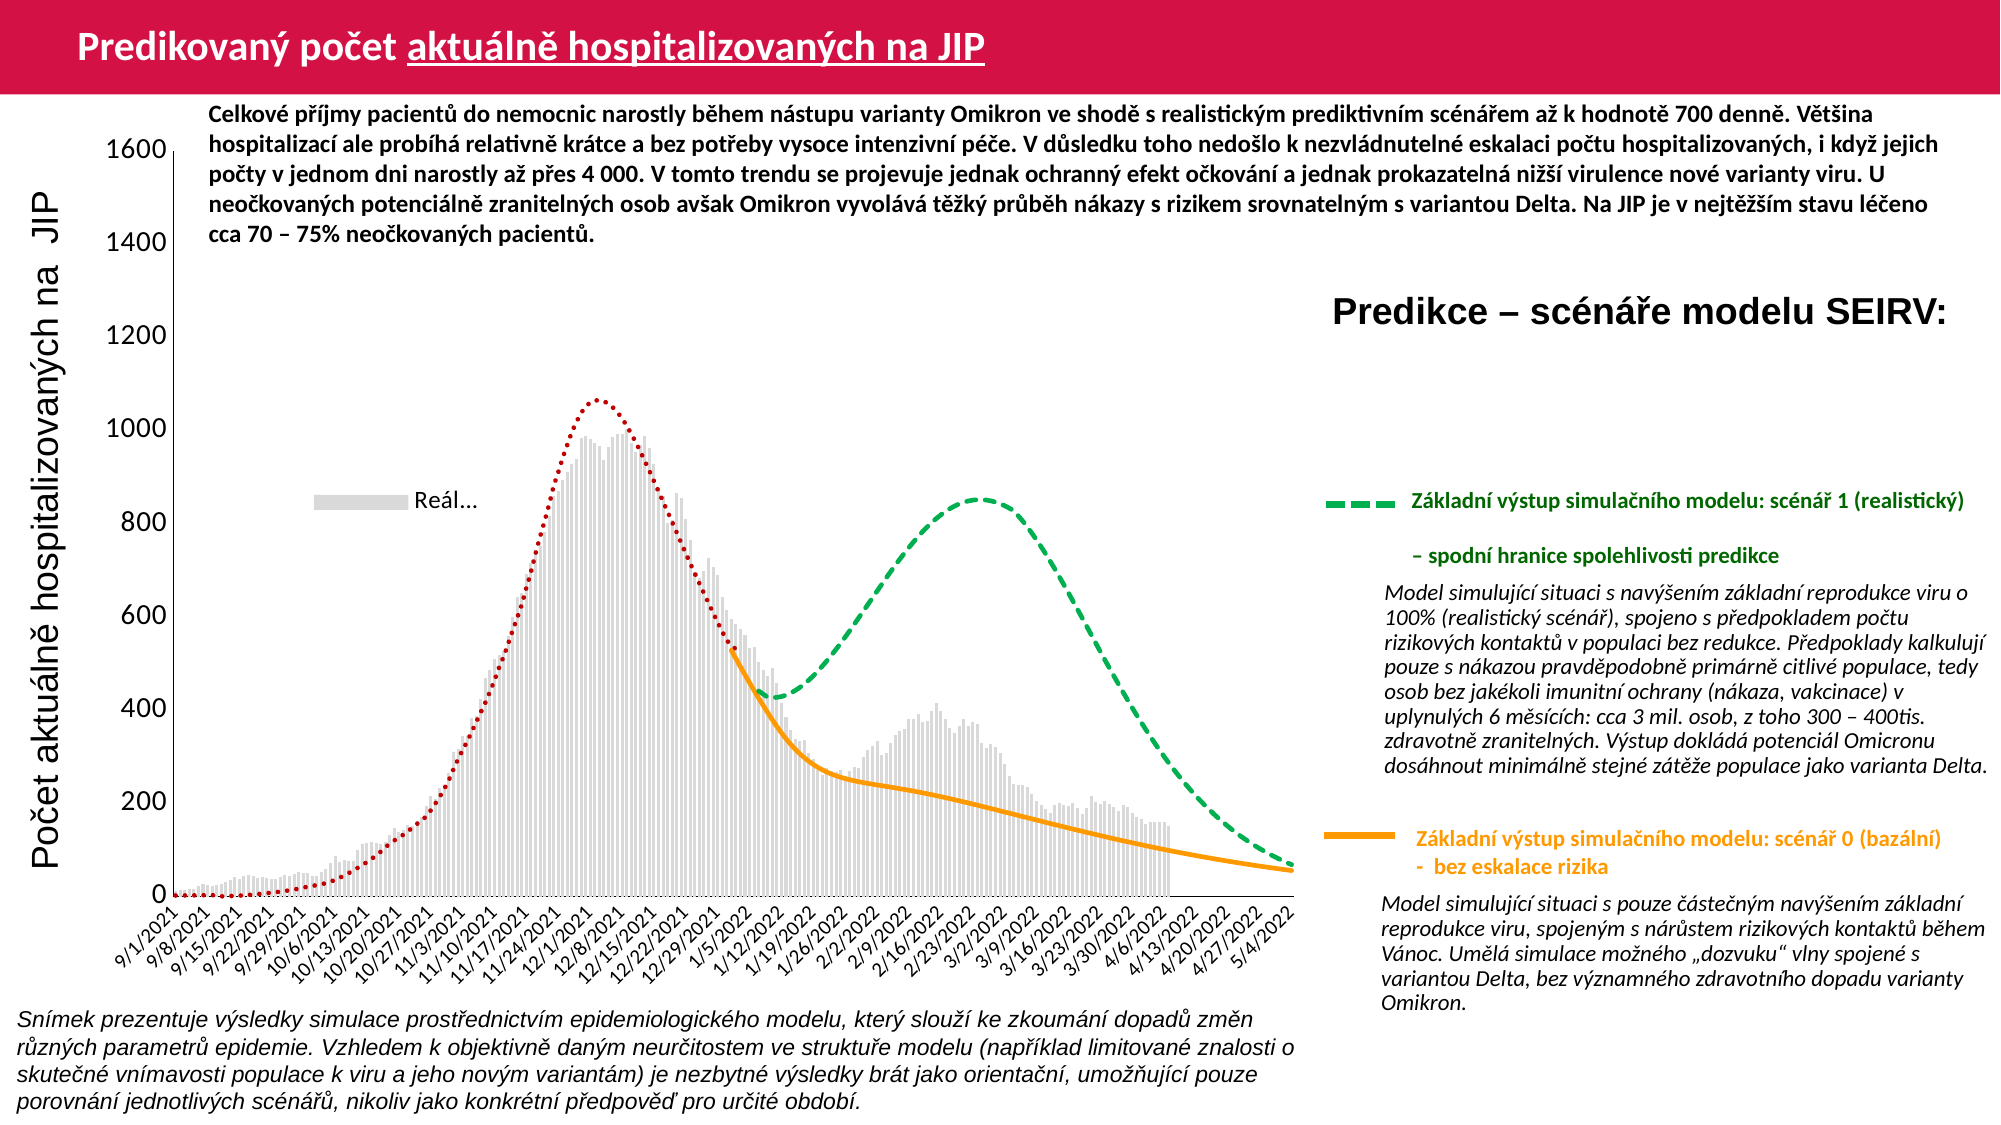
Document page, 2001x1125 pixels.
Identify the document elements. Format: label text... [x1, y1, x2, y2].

chart [79, 118, 1324, 1008]
text_box Základní výstup simulačního modelu: scénář 0 (bazální) - bez eskalace rizika [1401, 816, 1958, 887]
text_box Model simulující situaci s pouze částečným navýšením základní reprodukce viru, spojeným s nárůstem rizikových kontaktů během Vánoc. Umělá simulace možného „dozvuku“ vlny spojené s variantou Delta, bez významného zdravotního dopadu varianty Omikron. [1366, 884, 2000, 1023]
title Predikovaný počet aktuálně hospitalizovaných na JIP [62, 0, 1595, 95]
text_box Celkové příjmy pacientů do nemocnic narostly během nástupu varianty Omikron ve shodě s realistickým prediktivním scénářem až k hodnotě 700 denně. Většina hospitalizací ale probíhá relativně krátce a bez potřeby vysoce intenzivní péče. V důsledku toho nedošlo k nezvládnutelné eskalaci počtu hospitalizovaných, i když jejich počty v jednom dni narostly až přes 4 000. V tomto trendu se projevuje jednak ochranný efekt očkování a jednak prokazatelná nižší virulence nové varianty viru. U neočkovaných potenciálně zranitelných osob avšak Omikron vyvolává těžký průběh nákazy s rizikem srovnatelným s variantou Delta. Na JIP je v nejtěžším stavu léčeno cca 70 – 75% neočkovaných pacientů. [193, 90, 1958, 255]
text_box Model simulující situaci s navýšením základní reprodukce viru o 100% (realistický scénář), spojeno s předpokladem počtu rizikových kontaktů v populaci bez redukce. Předpoklady kalkulují pouze s nákazou pravděpodobně primárně citlivé populace, tedy osob bez jakékoli imunitní ochrany (nákaza, vakcinace) v uplynulých 6 měsících: cca 3 mil. osob, z toho 300 – 400tis. zdravotně zranitelných. Výstup dokládá potenciál Omicronu dosáhnout minimálně stejné zátěže populace jako varianta Delta. [1369, 573, 2000, 786]
text_box Základní výstup simulačního modelu: scénář 1 (realistický) – spodní hranice spolehlivosti predikce [1396, 478, 1983, 576]
text_box Snímek prezentuje výsledky simulace prostřednictvím epidemiologického modelu, který slouží ke zkoumání dopadů změn různých parametrů epidemie. Vzhledem k objektivně daným neurčitostem ve struktuře modelu (například limitované znalosti o skutečné vnímavosti populace k viru a jeho novým variantám) je nezbytné výsledky brát jako orientační, umožňující pouze porovnání jednotlivých scénářů, nikoliv jako konkrétní předpověď pro určité období. [2, 997, 1345, 1122]
text_box Počet aktuálně hospitalizovaných na JIP [12, 175, 73, 886]
text_box Predikce – scénáře modelu SEIRV: [1324, 279, 1964, 340]
